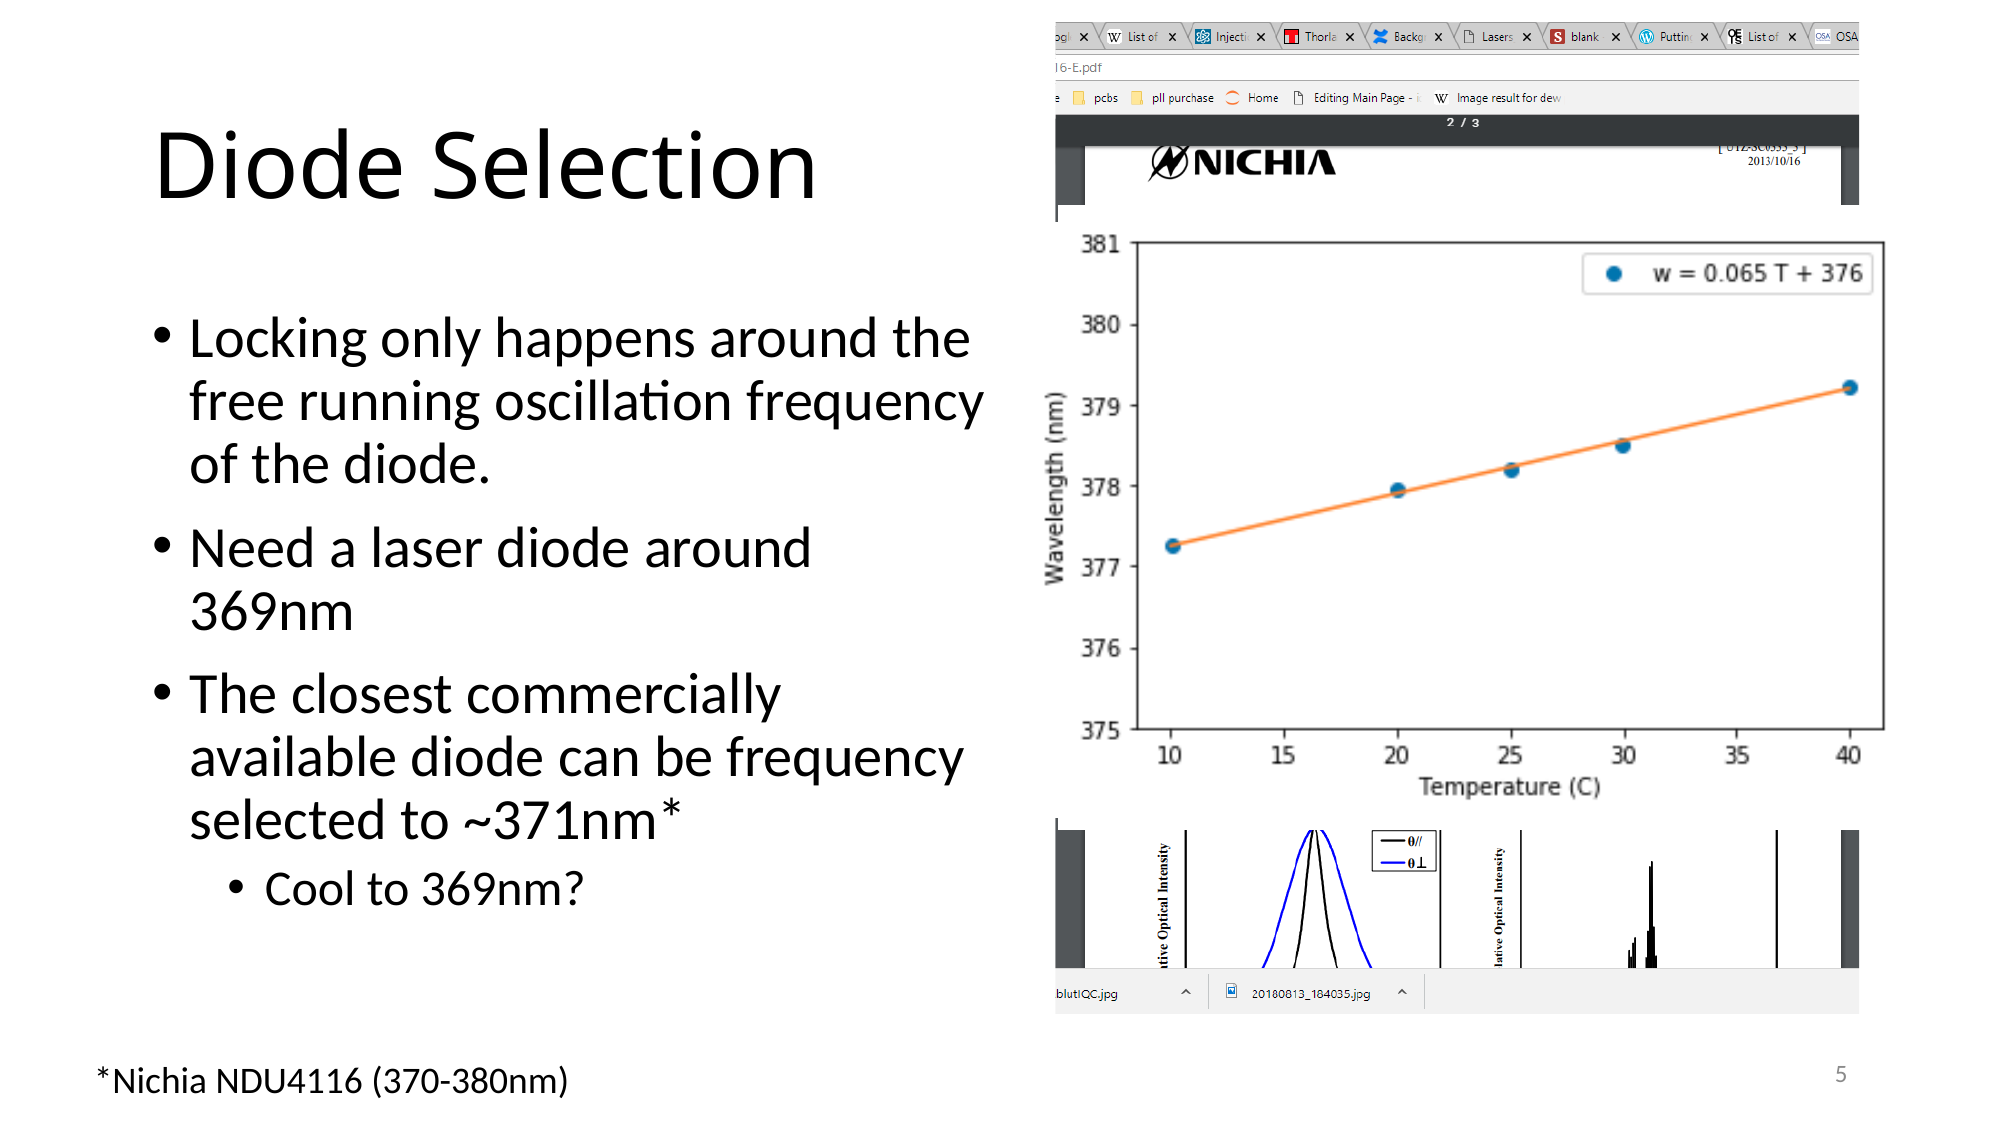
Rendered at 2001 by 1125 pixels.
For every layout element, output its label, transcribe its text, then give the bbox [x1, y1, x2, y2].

text_box *Nichia NDU4116 (370-380nm) [79, 1048, 585, 1108]
slide_number 5 [1412, 1042, 1863, 1103]
title Diode Selection [137, 59, 1055, 278]
list Locking only happens around the free running oscillation frequency of the diode. Need a laser diode around 369nm The closest commercially available diode can be frequency selected to ~371nm* Cool to 369nm? [137, 299, 1000, 1014]
picture [1030, 22, 1941, 1014]
